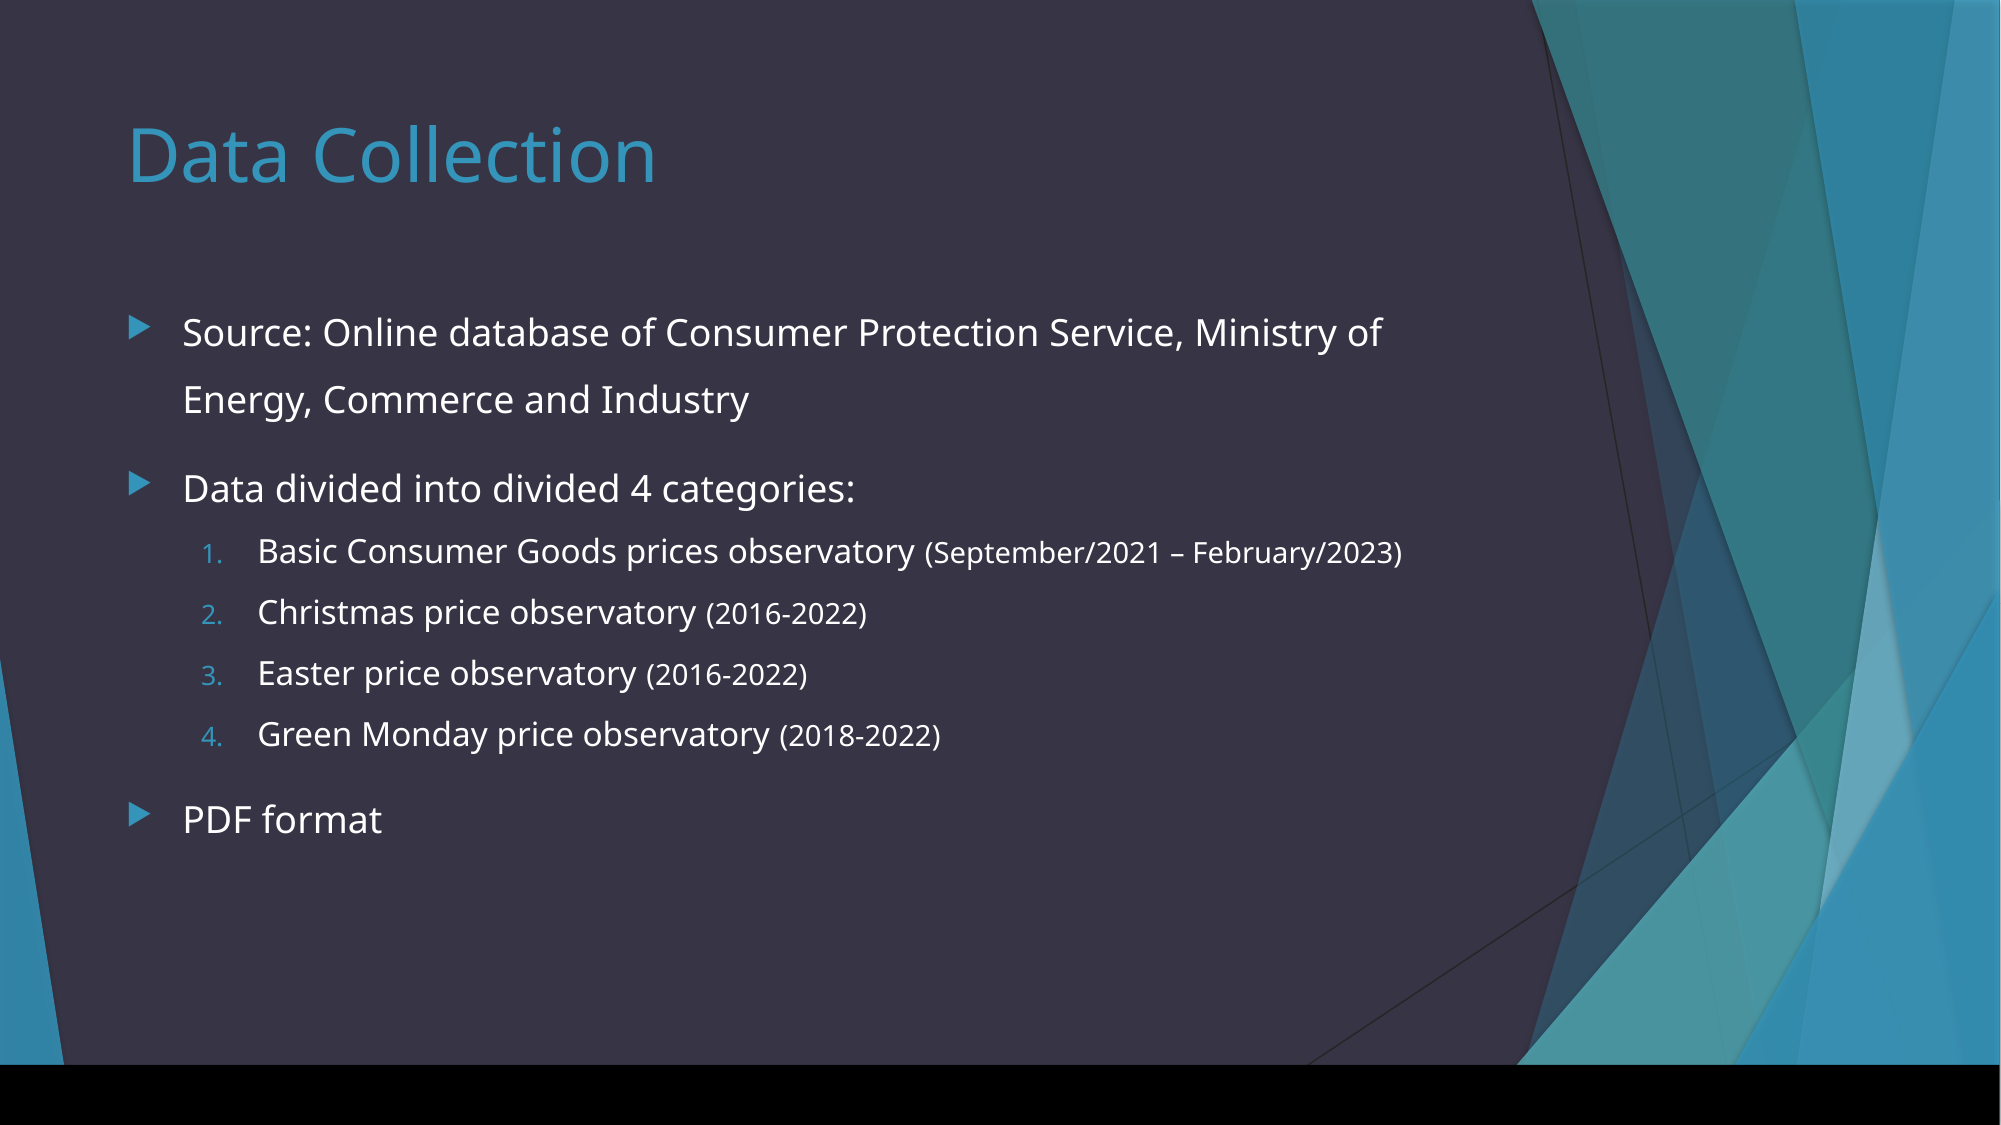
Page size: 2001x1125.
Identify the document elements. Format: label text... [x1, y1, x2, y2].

list Source: Online database of Consumer Protection Service, Ministry of Energy, Commerce and Industry Data divided into divided 4 categories: Basic Consumer Goods prices observatory (September/2021 – February/2023) Christmas price observatory (2016-2022) Easter price observatory (2016-2022) Green Monday price observatory (2018-2022) PDF format [111, 278, 1522, 991]
title Data Collection [111, 99, 1522, 278]
